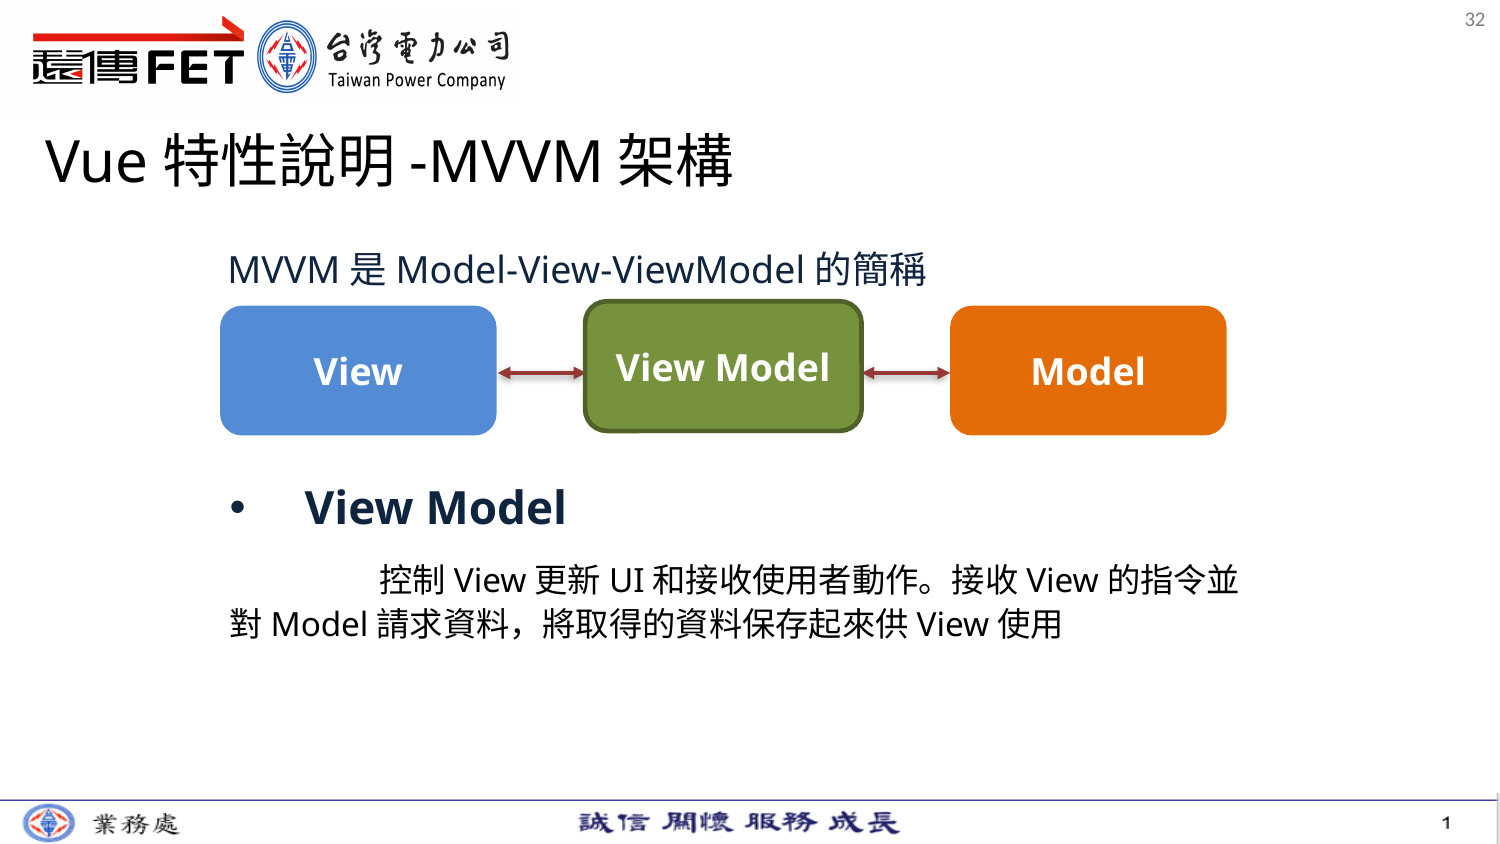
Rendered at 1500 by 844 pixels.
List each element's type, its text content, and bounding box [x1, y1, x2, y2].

text_box Vue特性說明-MVVM架構 [30, 117, 782, 217]
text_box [219, 300, 1227, 436]
picture [0, 0, 519, 117]
picture [0, 793, 1500, 844]
text_box View Model 控制View更新UI和接收使用者動作。接收View的指令並對Model請求資料，將取得的資料保存起來供View使用 [214, 471, 1286, 703]
text_box MVVM是Model-View-ViewModel的簡稱 [212, 238, 963, 298]
